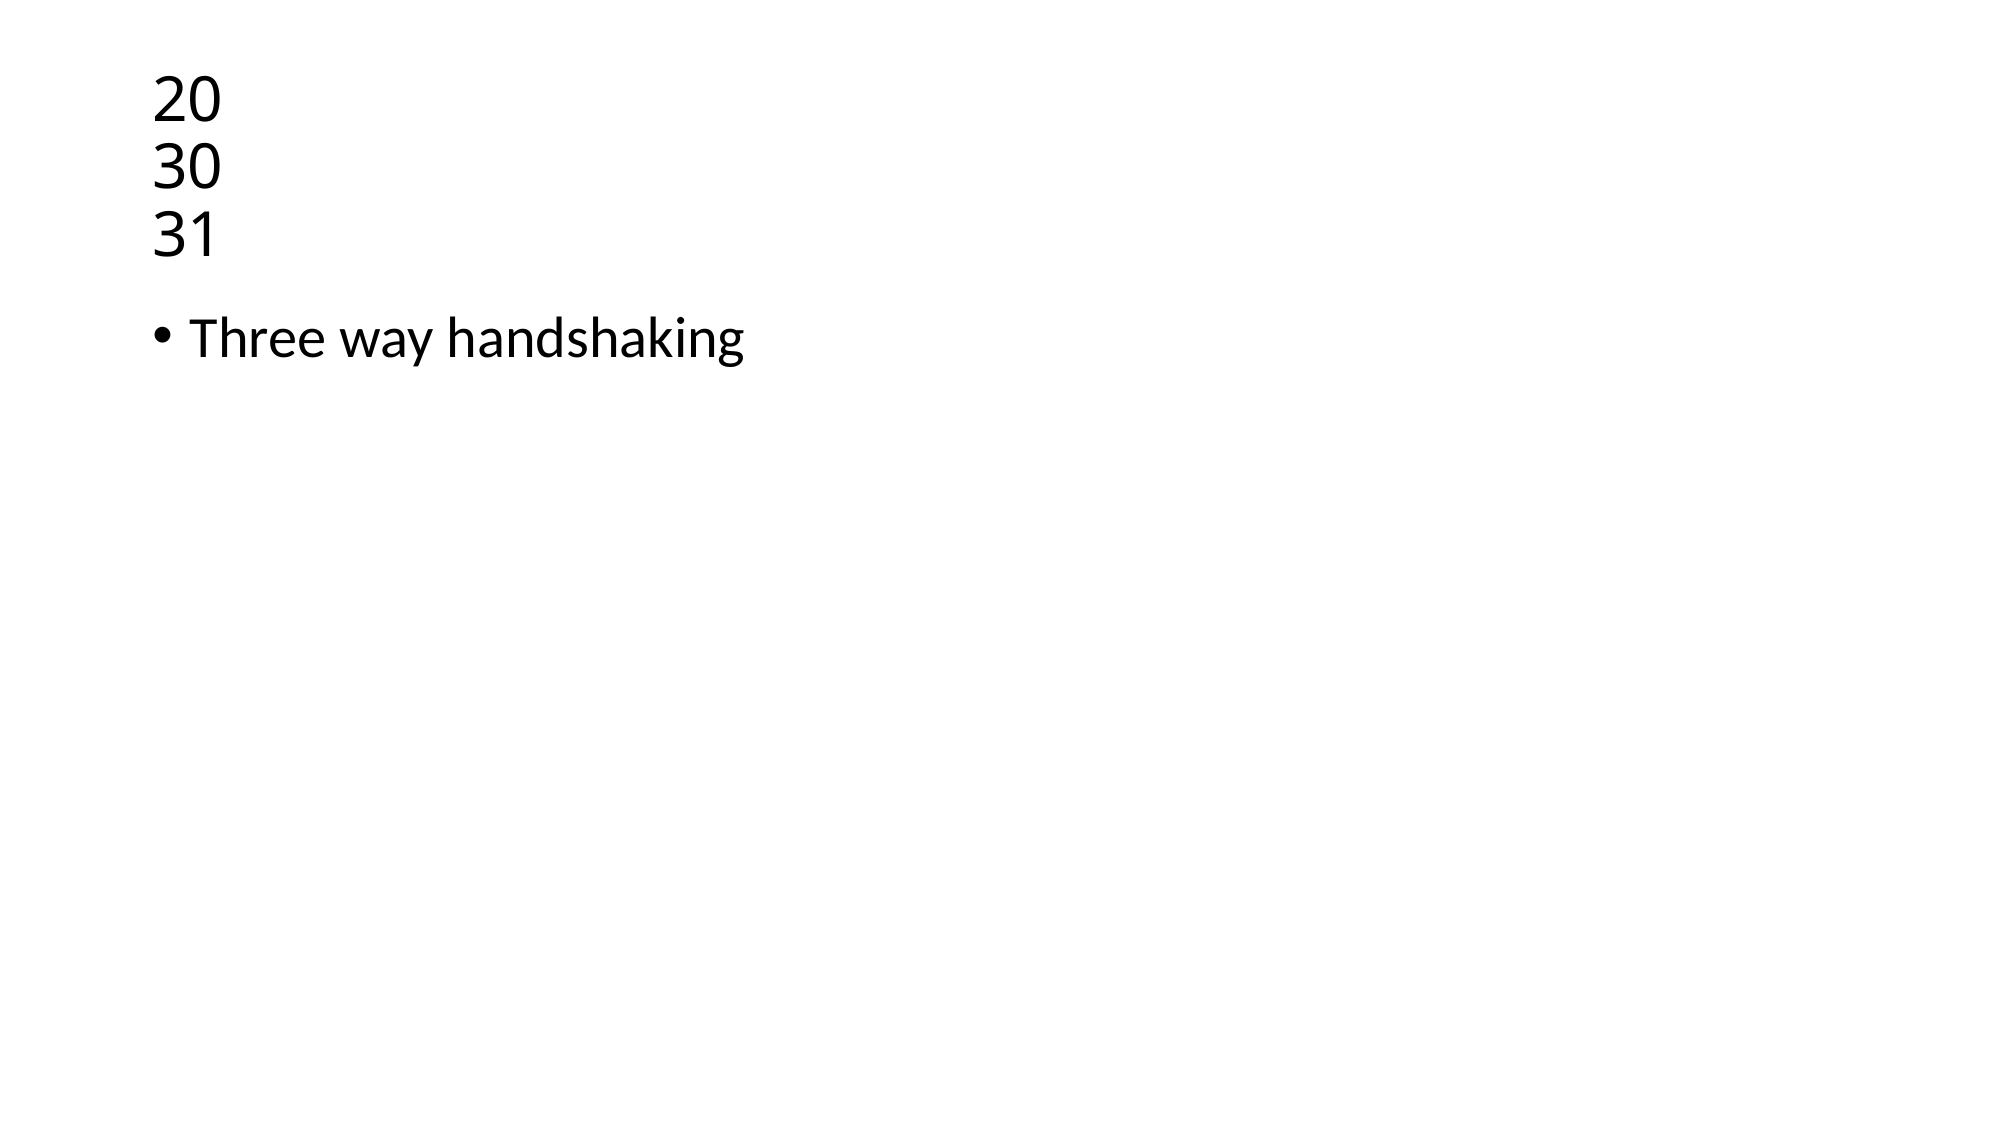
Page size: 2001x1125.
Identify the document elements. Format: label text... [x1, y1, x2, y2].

list Three way handshaking [137, 299, 1863, 1014]
title 20 30 31 [137, 59, 1863, 278]
